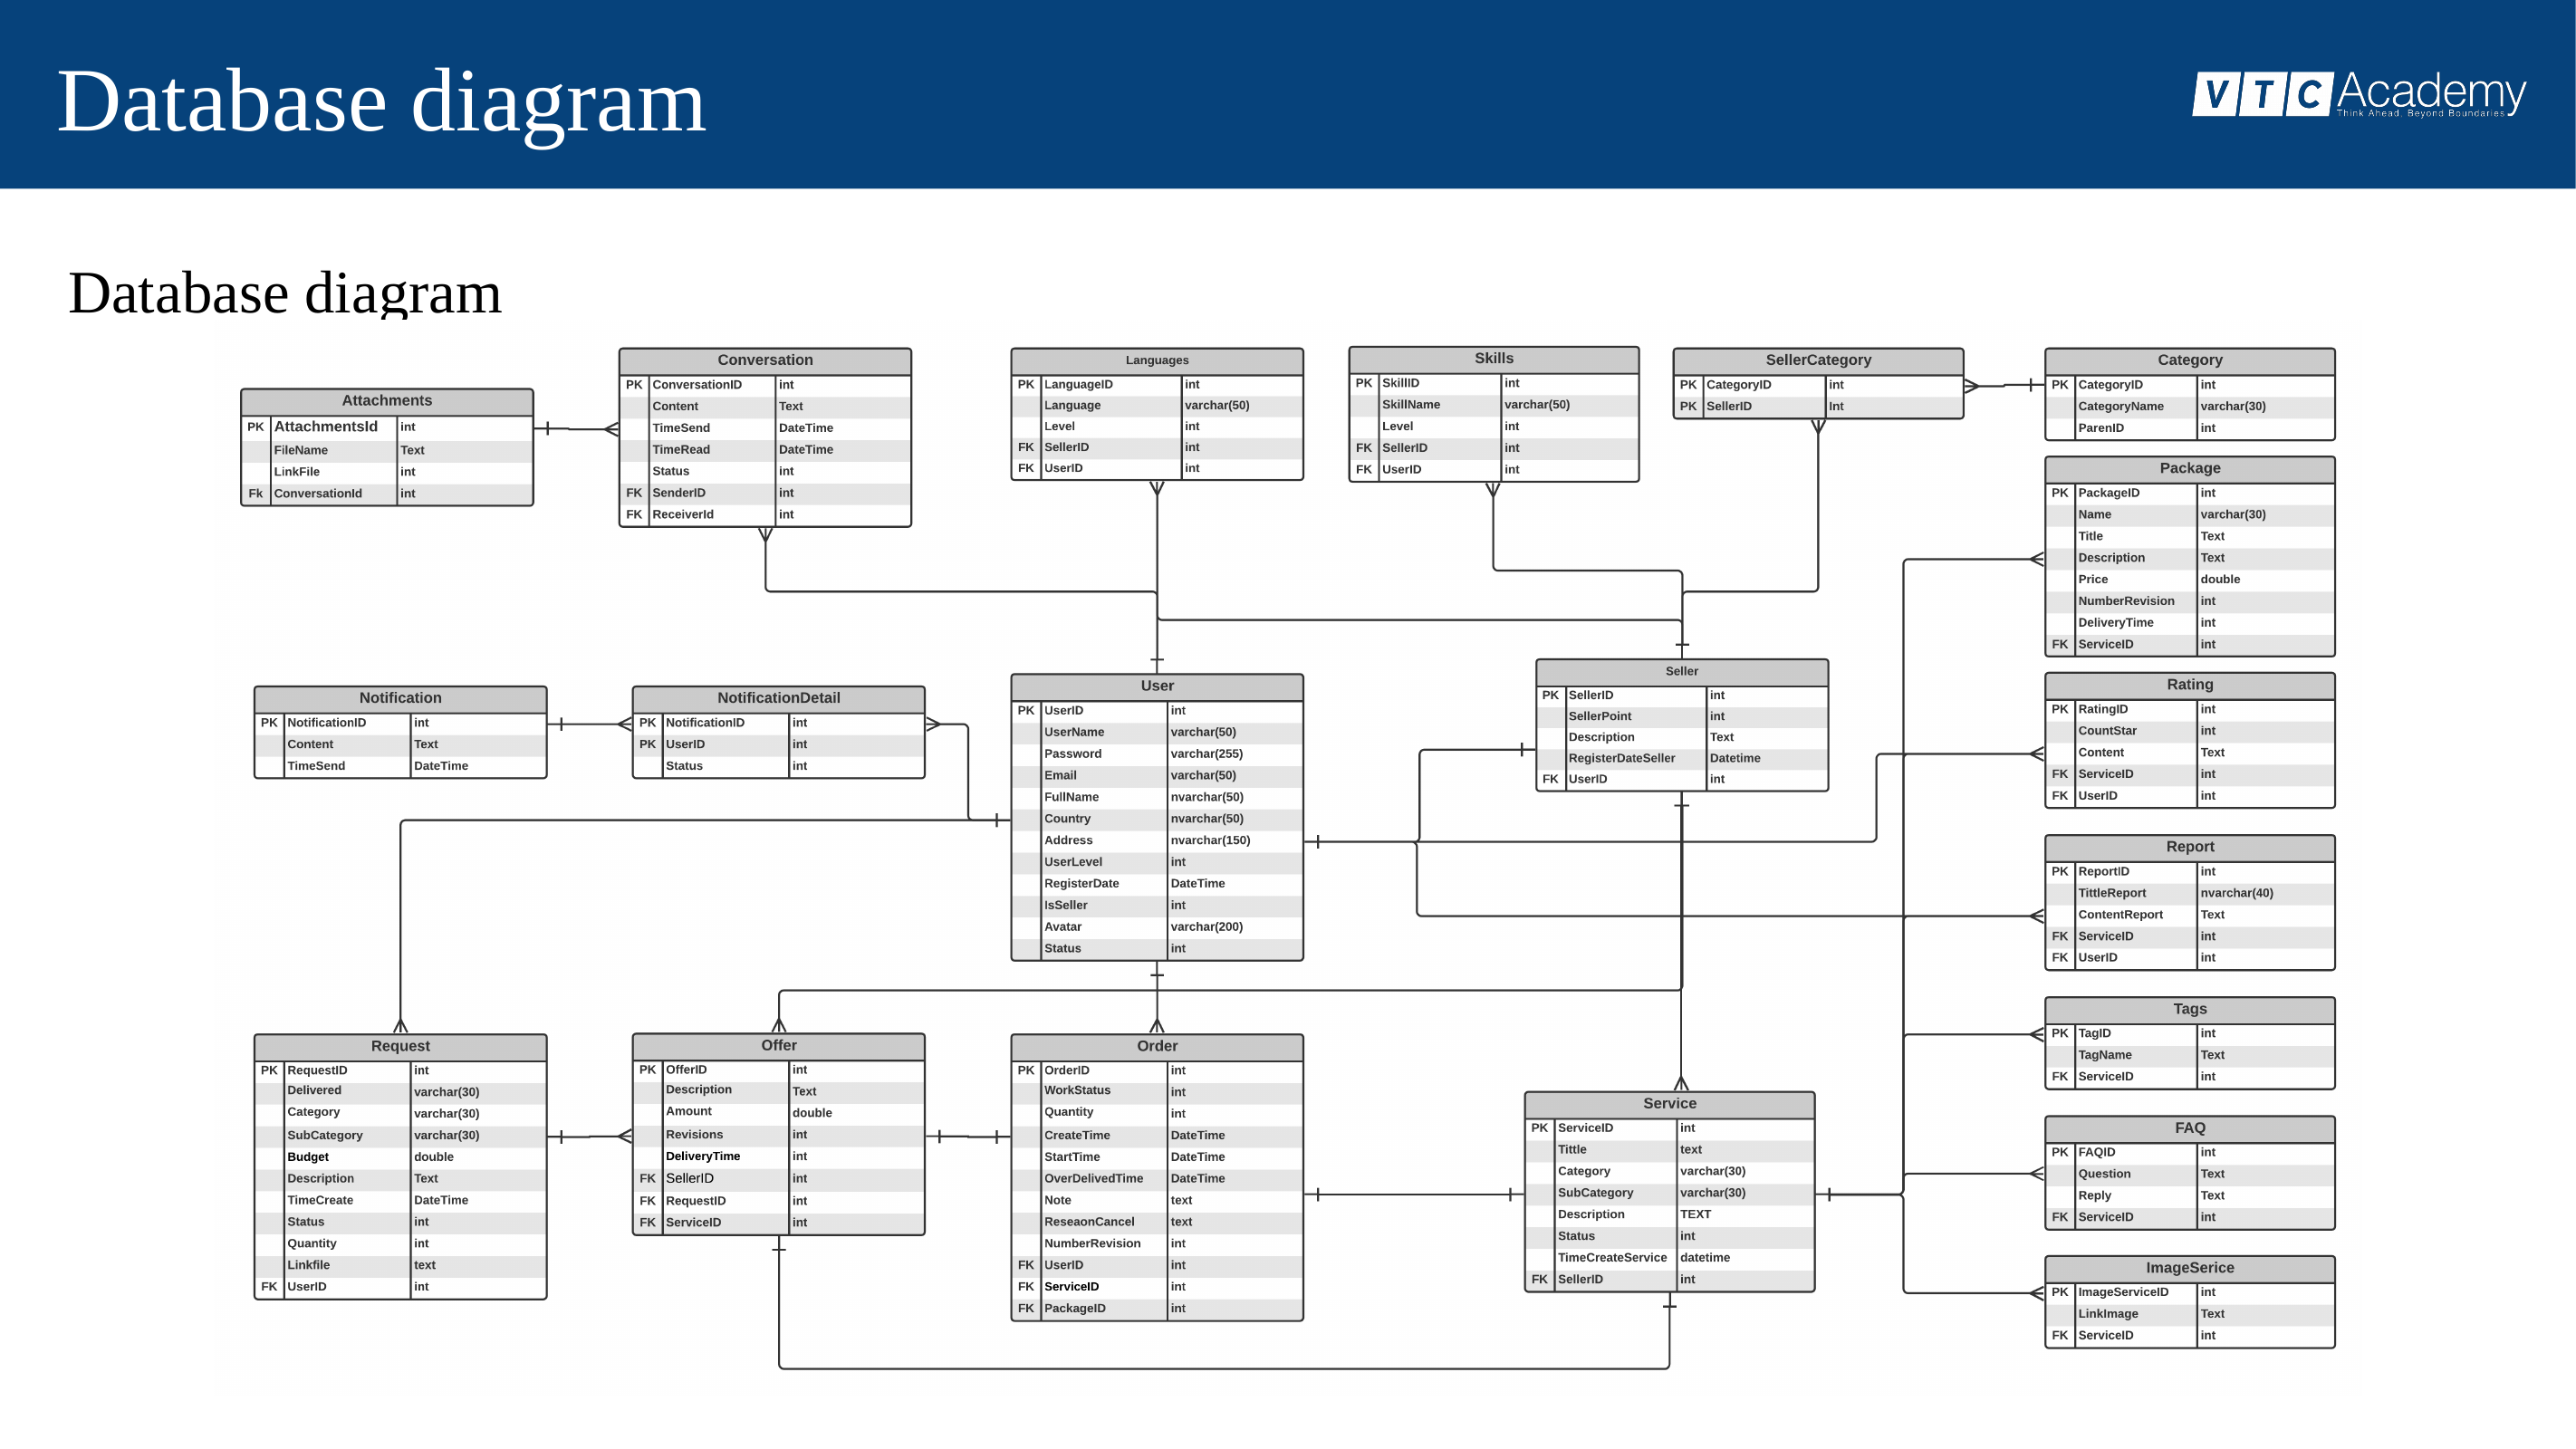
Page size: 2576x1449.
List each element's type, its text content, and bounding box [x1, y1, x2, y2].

text_box Database diagram [0, 0, 2576, 189]
picture [2180, 62, 2540, 129]
picture [213, 319, 2362, 1396]
list Database diagram [56, 245, 2520, 1396]
